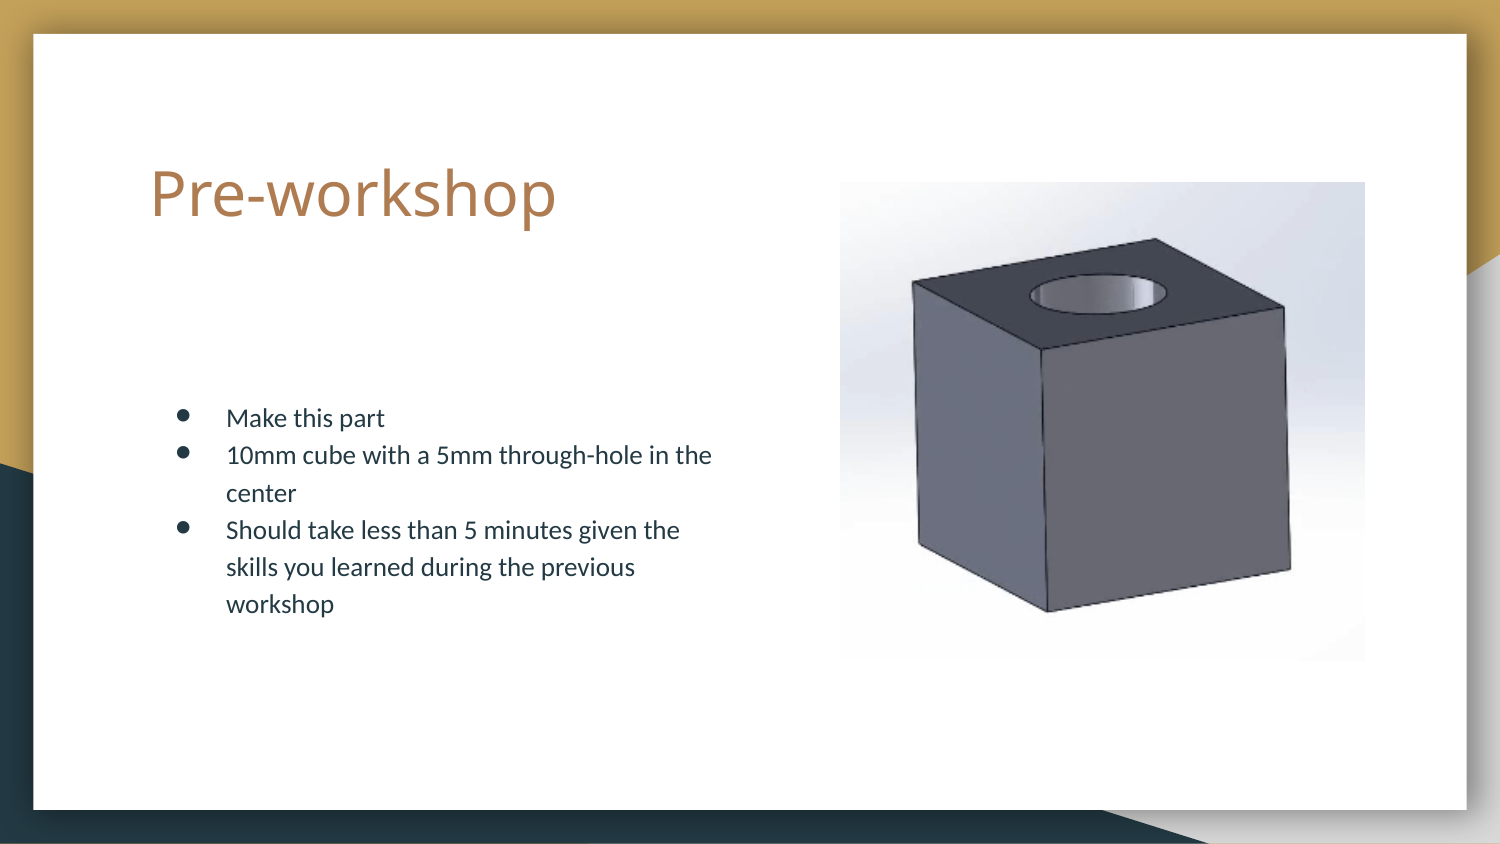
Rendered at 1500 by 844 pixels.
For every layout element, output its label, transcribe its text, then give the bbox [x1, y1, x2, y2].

title Pre-workshop [134, 138, 743, 366]
picture [840, 182, 1365, 662]
list Make this part 10mm cube with a 5mm through-hole in the center Should take less than 5 minutes given the skills you learned during the previous workshop [136, 380, 745, 729]
